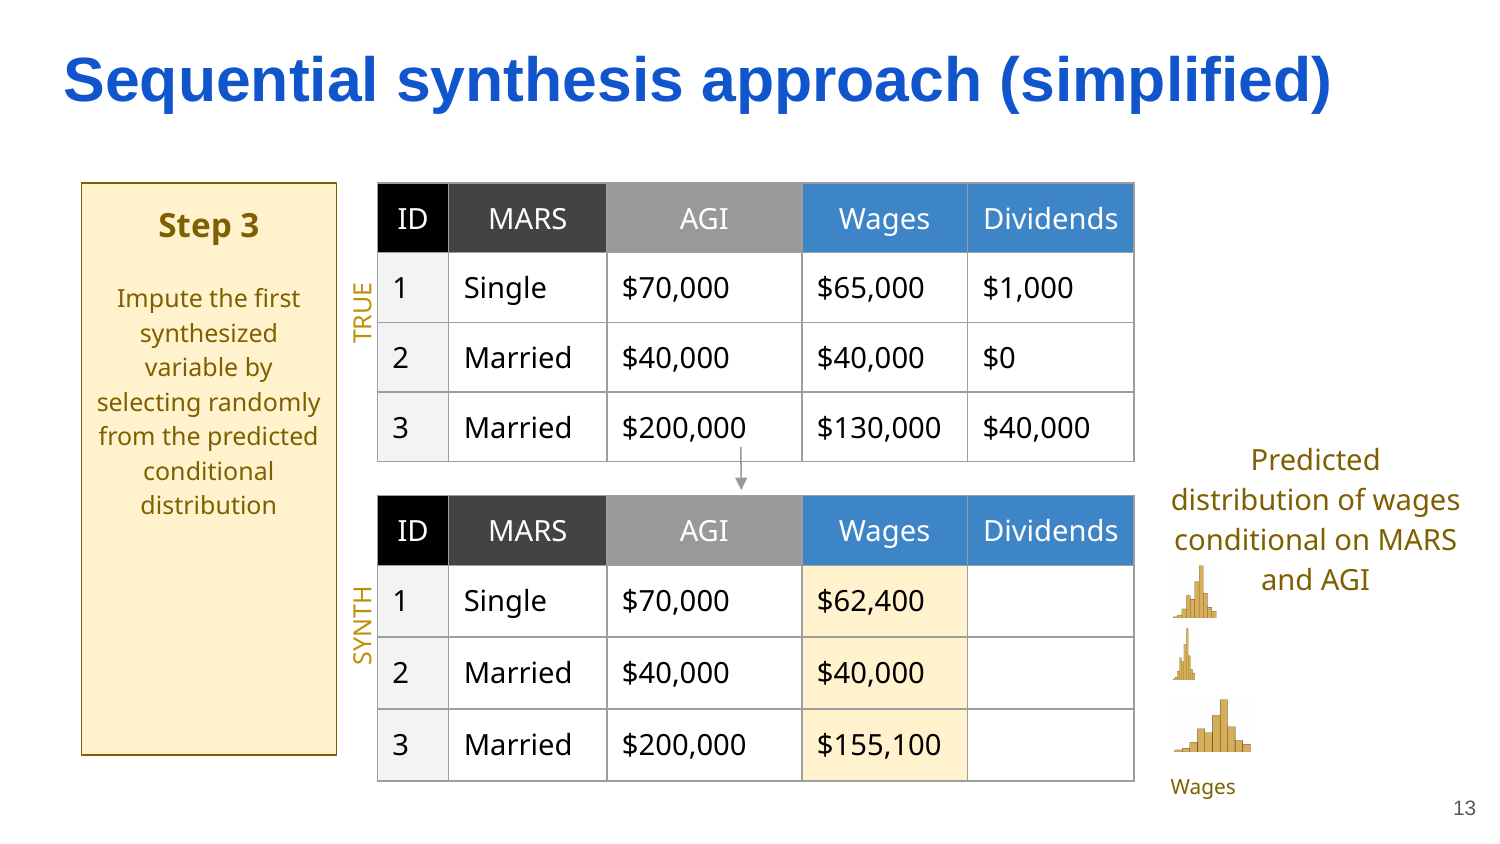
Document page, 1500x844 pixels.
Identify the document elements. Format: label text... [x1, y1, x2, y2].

table_header Wages [803, 184, 967, 252]
list SYNTH [326, 496, 369, 755]
table_header ID [378, 496, 448, 565]
table_cell [968, 710, 1133, 780]
table_cell $1,000 [968, 253, 1133, 322]
table_cell 1 [378, 566, 448, 636]
picture [1172, 627, 1196, 681]
table_cell $65,000 [803, 253, 967, 322]
table_cell $155,100 [803, 710, 967, 780]
table_cell $40,000 [803, 638, 967, 708]
table_cell Married [449, 393, 606, 461]
table_cell $130,000 [803, 393, 967, 461]
table_header Wages [803, 496, 967, 565]
title Sequential synthesis approach (simplified) [48, 24, 1437, 112]
table_header MARS [449, 184, 606, 252]
table_header Dividends [968, 496, 1133, 565]
list Predicted distribution of wages conditional on MARS and AGI [1155, 420, 1477, 560]
table_cell [968, 566, 1133, 636]
picture [1172, 564, 1218, 618]
table_header MARS [449, 496, 606, 565]
table_cell $200,000 [608, 710, 801, 780]
table_cell 2 [378, 323, 448, 391]
table_cell $0 [968, 323, 1133, 391]
table_cell $40,000 [968, 393, 1133, 461]
table_cell Single [449, 566, 606, 636]
table_header Dividends [968, 184, 1133, 252]
table_cell 1 [378, 253, 448, 322]
list TRUE [326, 184, 369, 443]
table_cell 2 [378, 638, 448, 708]
table_header ID [378, 184, 448, 252]
table_cell Married [449, 710, 606, 780]
table_cell [968, 638, 1133, 708]
table_cell $40,000 [608, 638, 801, 708]
table_cell 3 [378, 393, 448, 461]
table_cell Married [449, 638, 606, 708]
table_cell 3 [378, 710, 448, 780]
table_cell $40,000 [803, 323, 967, 391]
picture [1172, 698, 1253, 752]
table_header AGI [608, 496, 801, 565]
table_cell Single [449, 253, 606, 322]
table_cell $62,400 [803, 566, 967, 636]
table_cell Married [449, 323, 606, 391]
table_cell $40,000 [608, 323, 801, 391]
list Wages [1146, 754, 1261, 798]
slide_number ‹#› [1401, 774, 1492, 839]
table_cell $70,000 [608, 566, 801, 636]
table_header AGI [608, 184, 801, 252]
table_cell $70,000 [608, 253, 801, 322]
list Step 3 Impute the first synthesized variable by selecting randomly from the predicted conditional distribution [81, 183, 337, 755]
table_cell $200,000 [608, 393, 801, 461]
